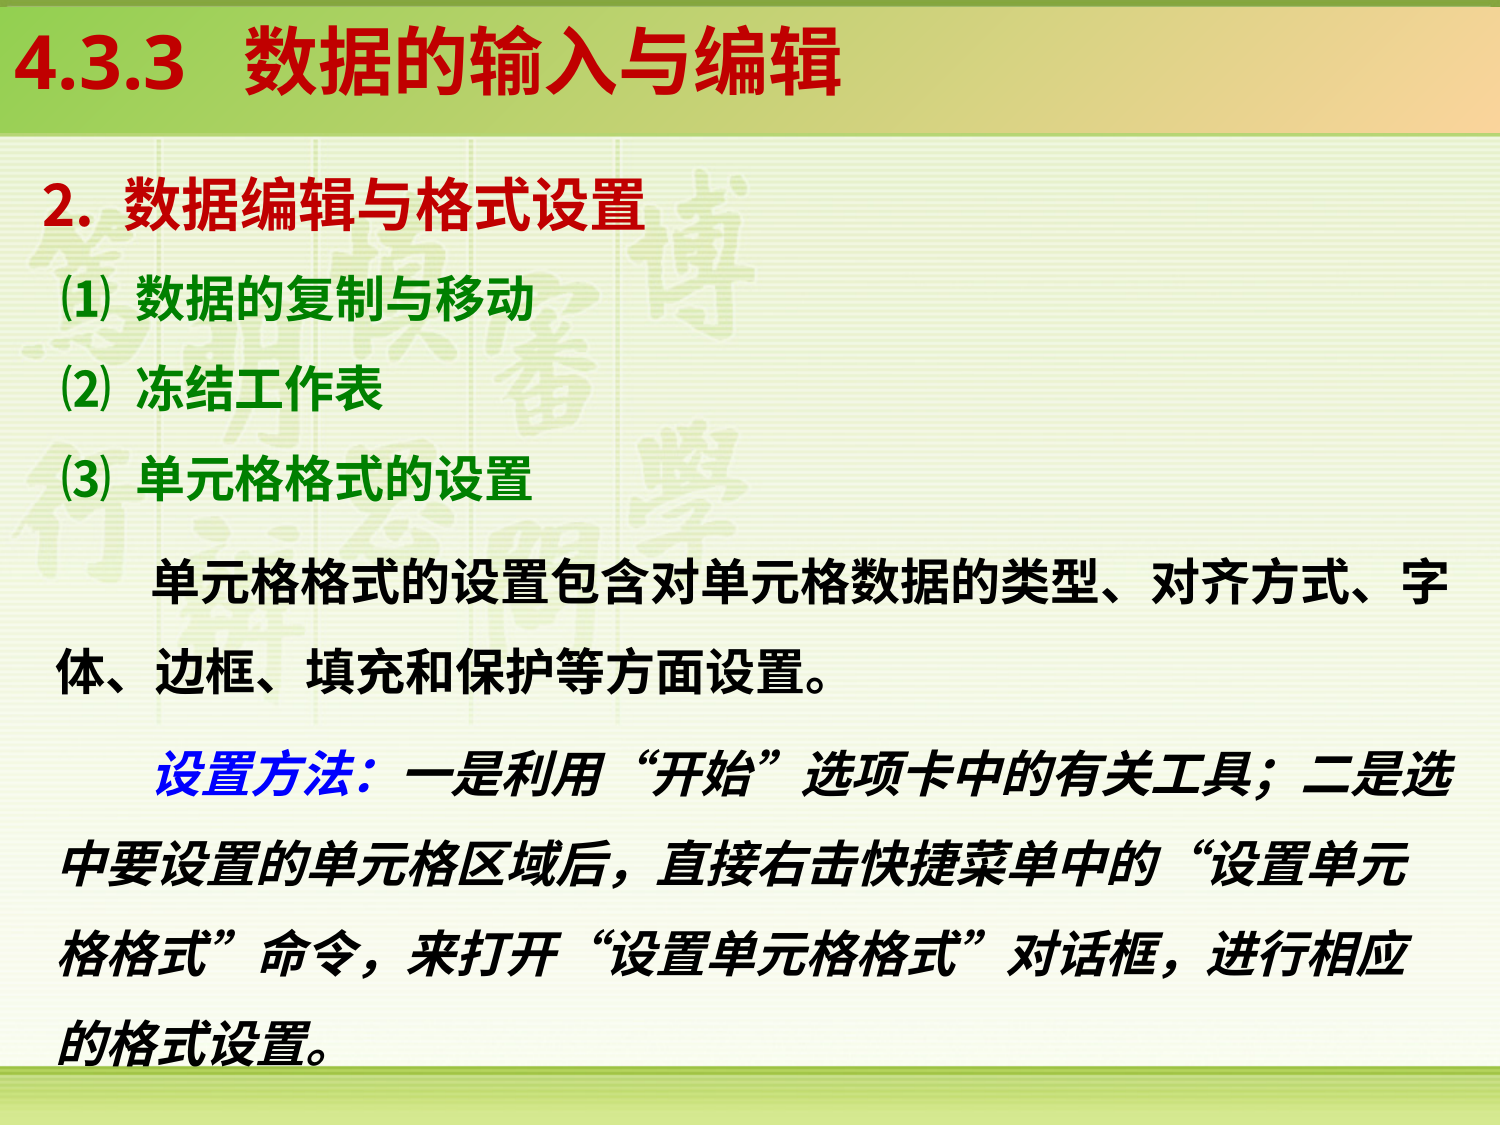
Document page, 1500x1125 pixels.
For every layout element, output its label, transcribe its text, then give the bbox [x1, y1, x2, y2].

slide_number [112, 1025, 425, 1100]
text_box 4.3.3 数据的输入与编辑 [0, 7, 1500, 133]
footer [512, 1025, 988, 1100]
text_box ⒉ 数据编辑与格式设置 ⑴ 数据的复制与移动 ⑵ 冻结工作表 ⑶ 单元格格式的设置 单元格格式的设置包含对单元格数据的类型、对齐方式、字体、边框、填充和保护等方面设置。 设置方法：一是利用“开始”选项卡中的有关工具；二是选中要设置的单元格区域后，直接右击快捷菜单中的“设置单元格格式”命令，来打开“设置单元格格式”对话框，进行相应的格式设置。 [23, 133, 1471, 1081]
slide_number [1074, 1025, 1388, 1100]
picture [0, 133, 1500, 1125]
picture [0, 0, 1500, 7]
